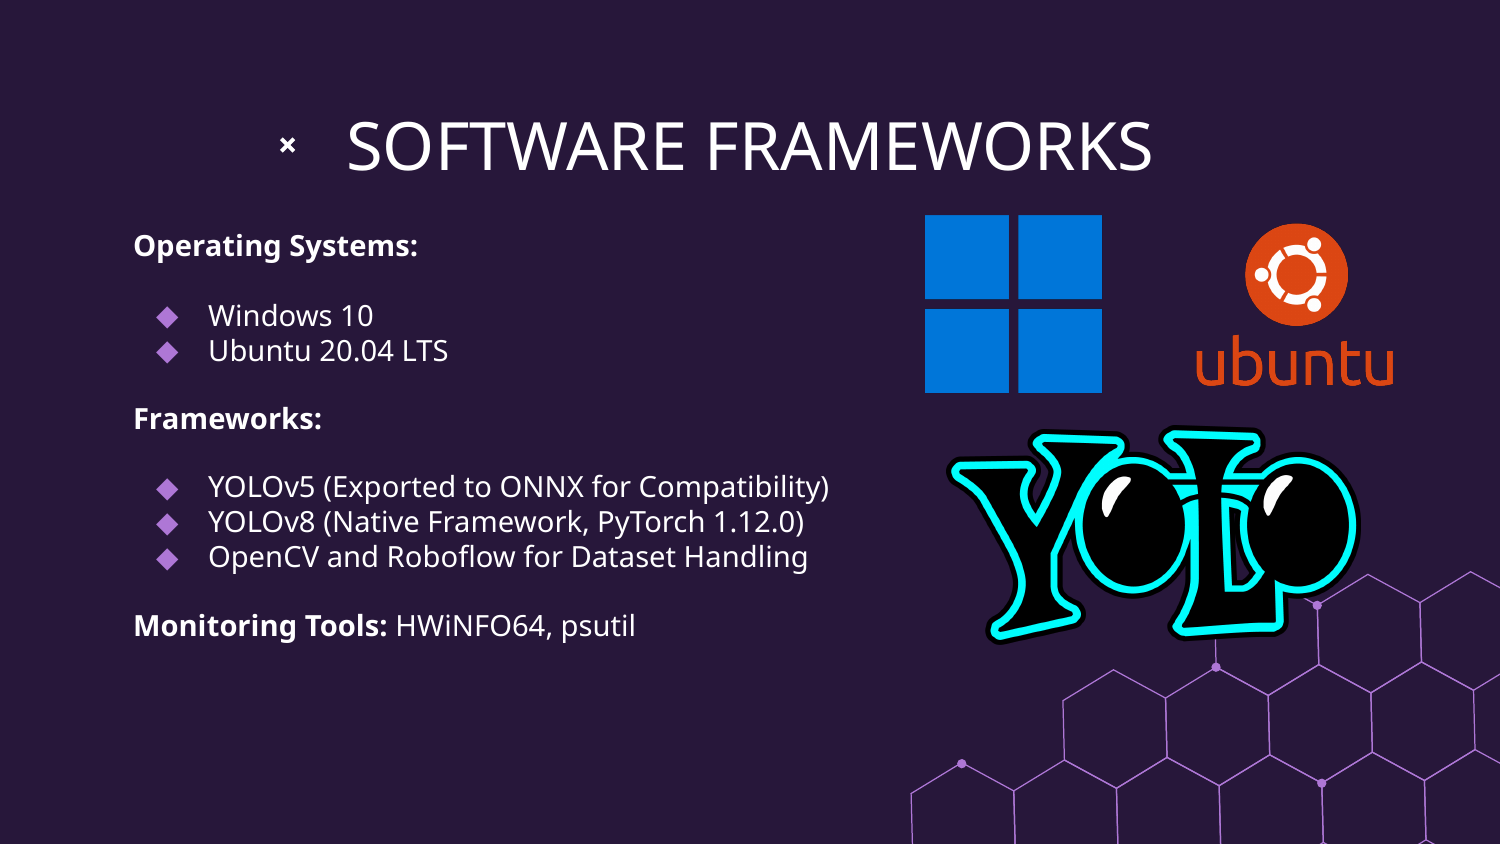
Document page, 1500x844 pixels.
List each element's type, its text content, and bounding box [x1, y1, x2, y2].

title SOFTWARE FRAMEWORKS [118, 88, 1383, 183]
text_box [281, 138, 295, 152]
subtitle Operating Systems: Windows 10 Ubuntu 20.04 LTS Frameworks: YOLOv5 (Exported to ONNX for Compatibility) YOLOv8 (Native Framework, PyTorch 1.12.0) OpenCV and Roboflow for Dataset Handling Monitoring Tools: HWiNFO64, psutil [118, 212, 851, 823]
picture [850, 104, 1445, 646]
